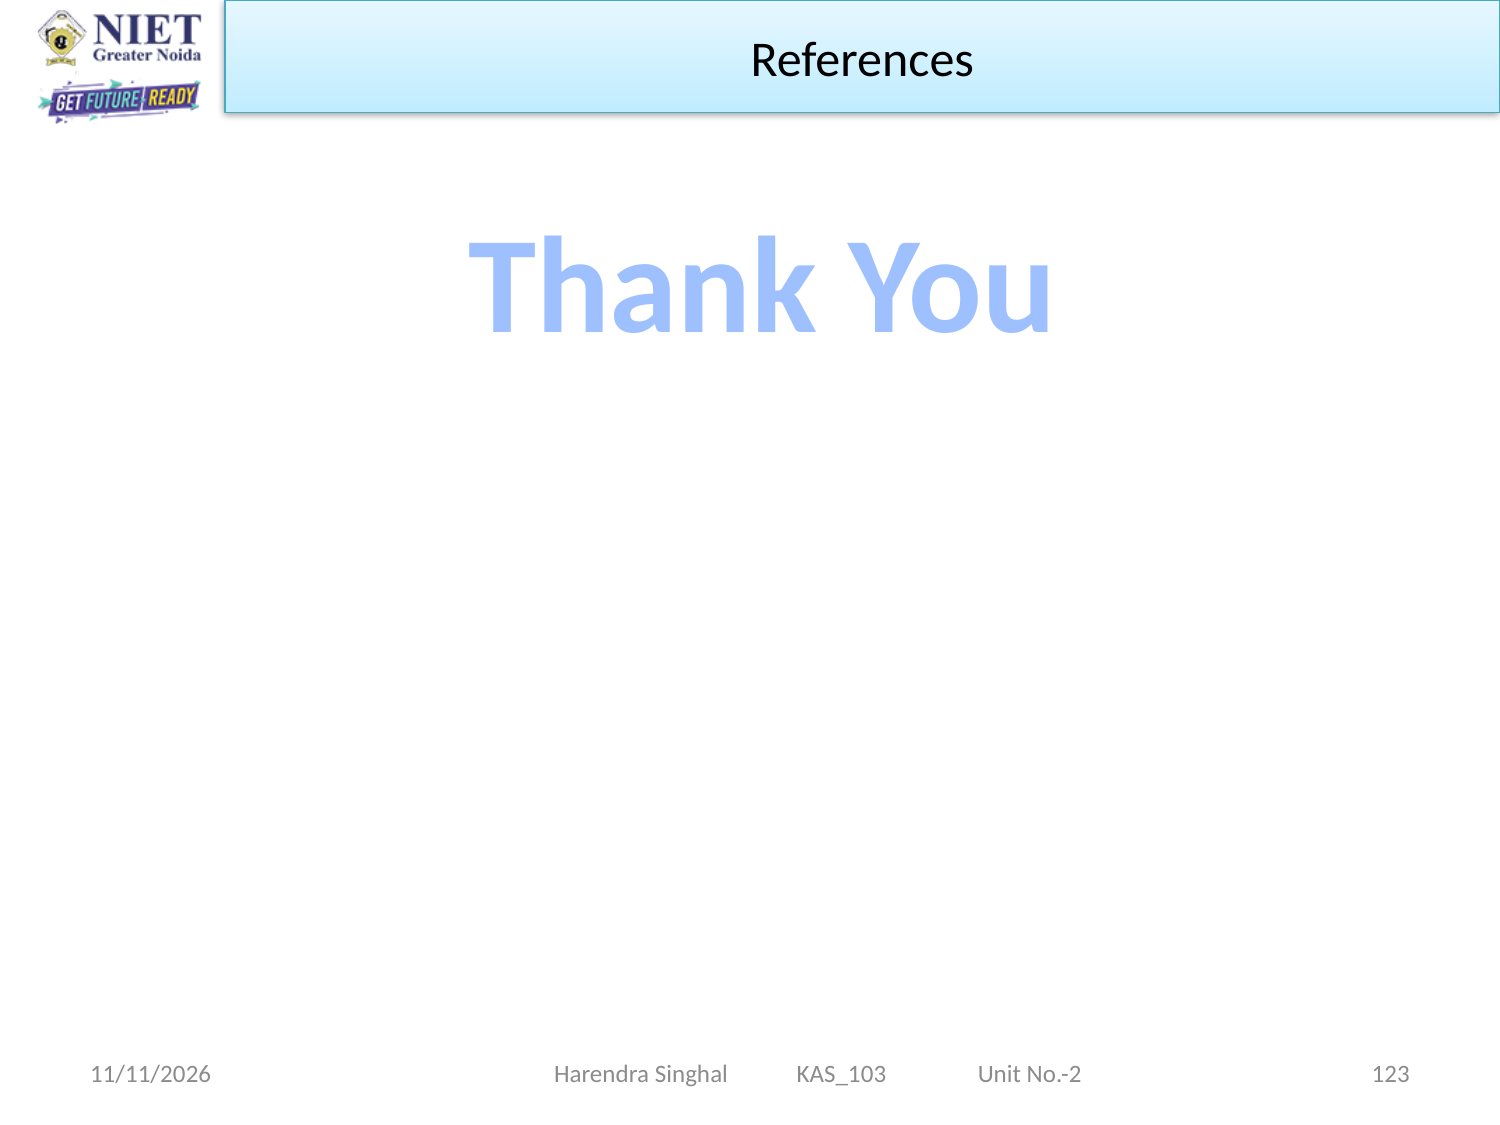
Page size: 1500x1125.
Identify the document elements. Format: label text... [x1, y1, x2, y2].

text_box References [238, 0, 1500, 113]
list Thank You [87, 187, 1438, 841]
footer Harendra Singhal KAS_103 Unit No.-2 [362, 1042, 1074, 1103]
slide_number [75, 1042, 362, 1103]
picture [0, 0, 238, 135]
slide_number 123 [1074, 1042, 1425, 1103]
